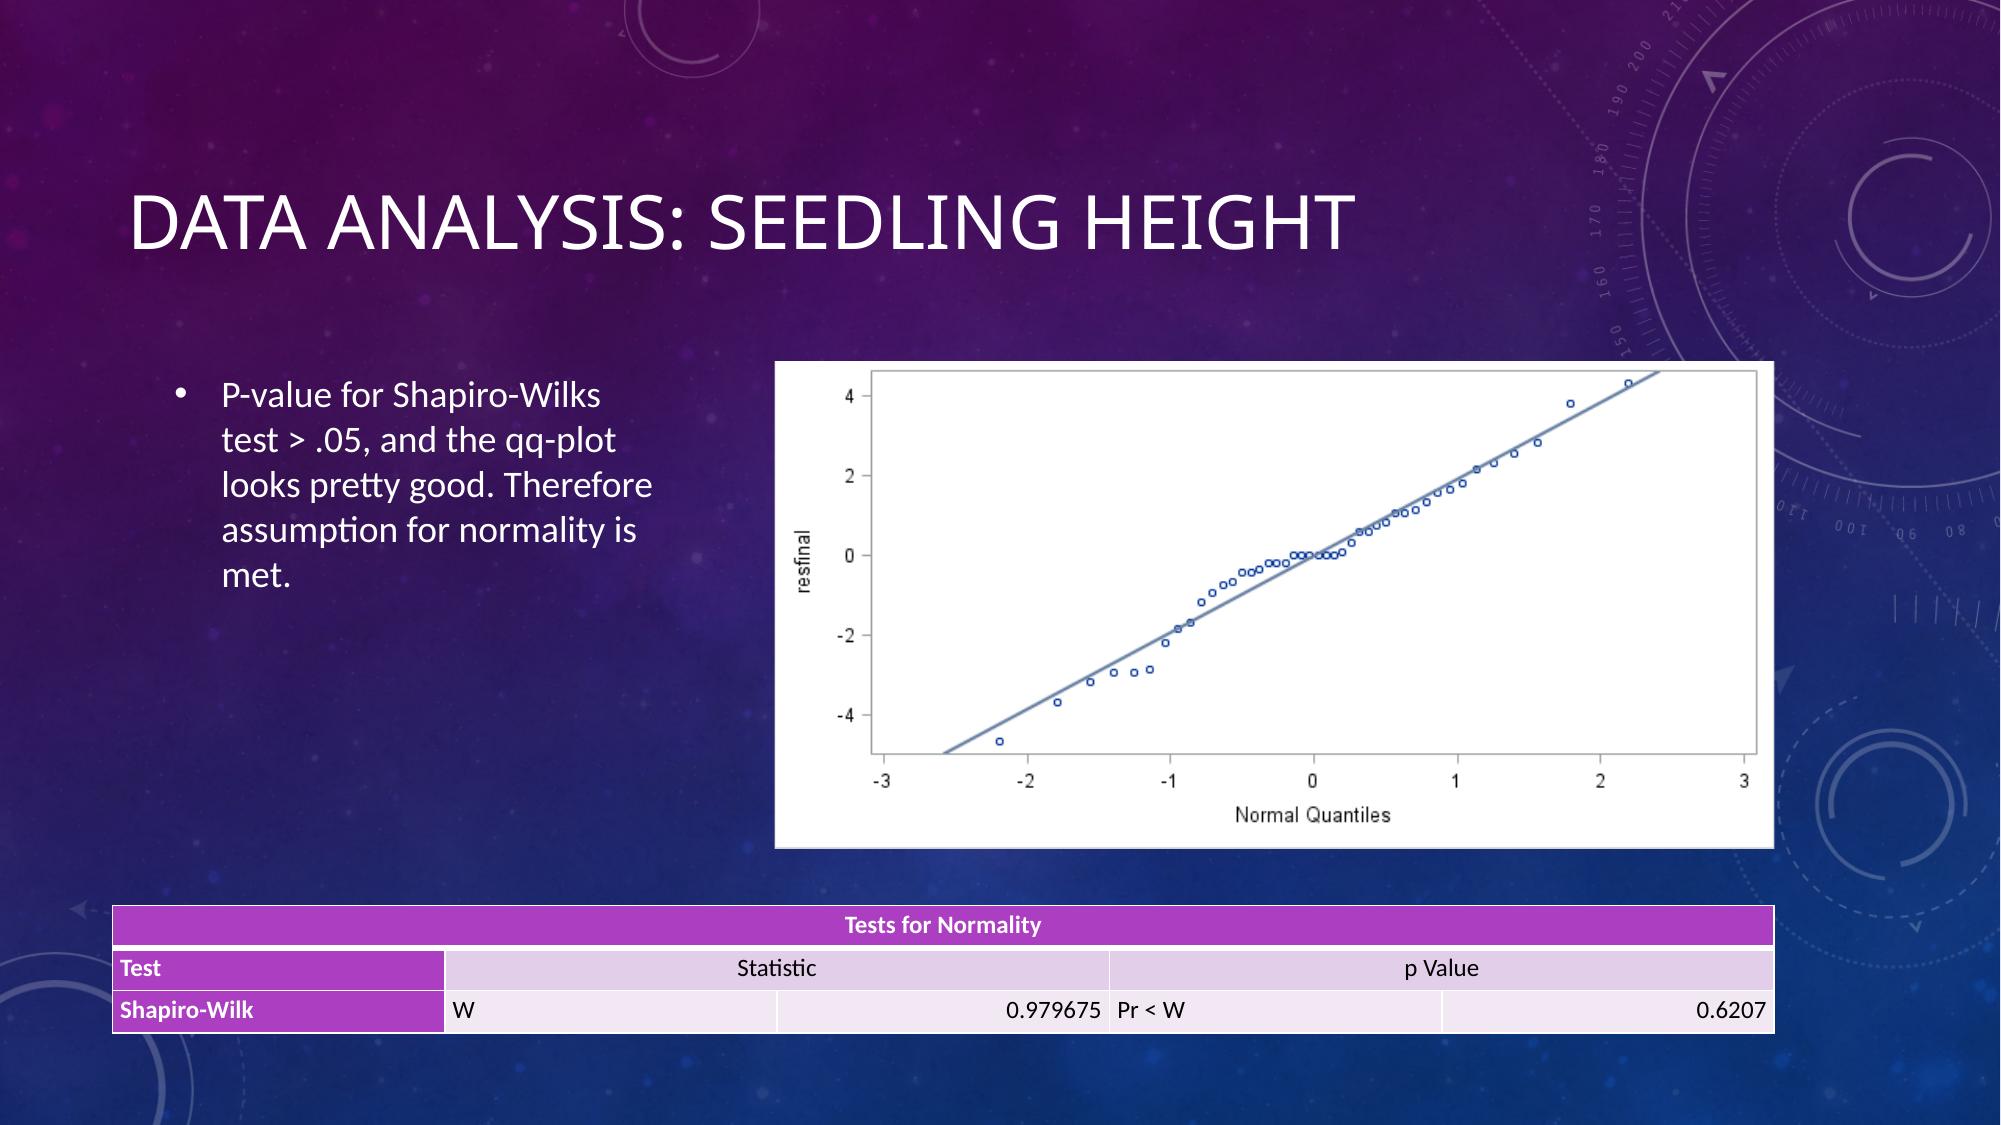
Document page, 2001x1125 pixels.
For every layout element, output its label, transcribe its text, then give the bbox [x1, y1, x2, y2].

table_cell 0.6207 [1443, 991, 1773, 1032]
table_cell Statistic [446, 951, 1109, 990]
title Data analysis: seedling height [112, 99, 1775, 339]
table_cell 0.979675 [778, 991, 1109, 1032]
table_cell Pr < W [1110, 991, 1441, 1032]
picture [0, 0, 2001, 1125]
table_cell p Value [1110, 951, 1773, 990]
table_header Tests for Normality [113, 906, 1773, 945]
table_cell Shapiro-Wilk [113, 991, 444, 1032]
table_cell Test [113, 951, 444, 990]
table_cell W [446, 991, 776, 1032]
text_box P-value for Shapiro-Wilks test > .05, and the qq-plot looks pretty good. Therefore assumption for normality is met. [159, 362, 674, 603]
